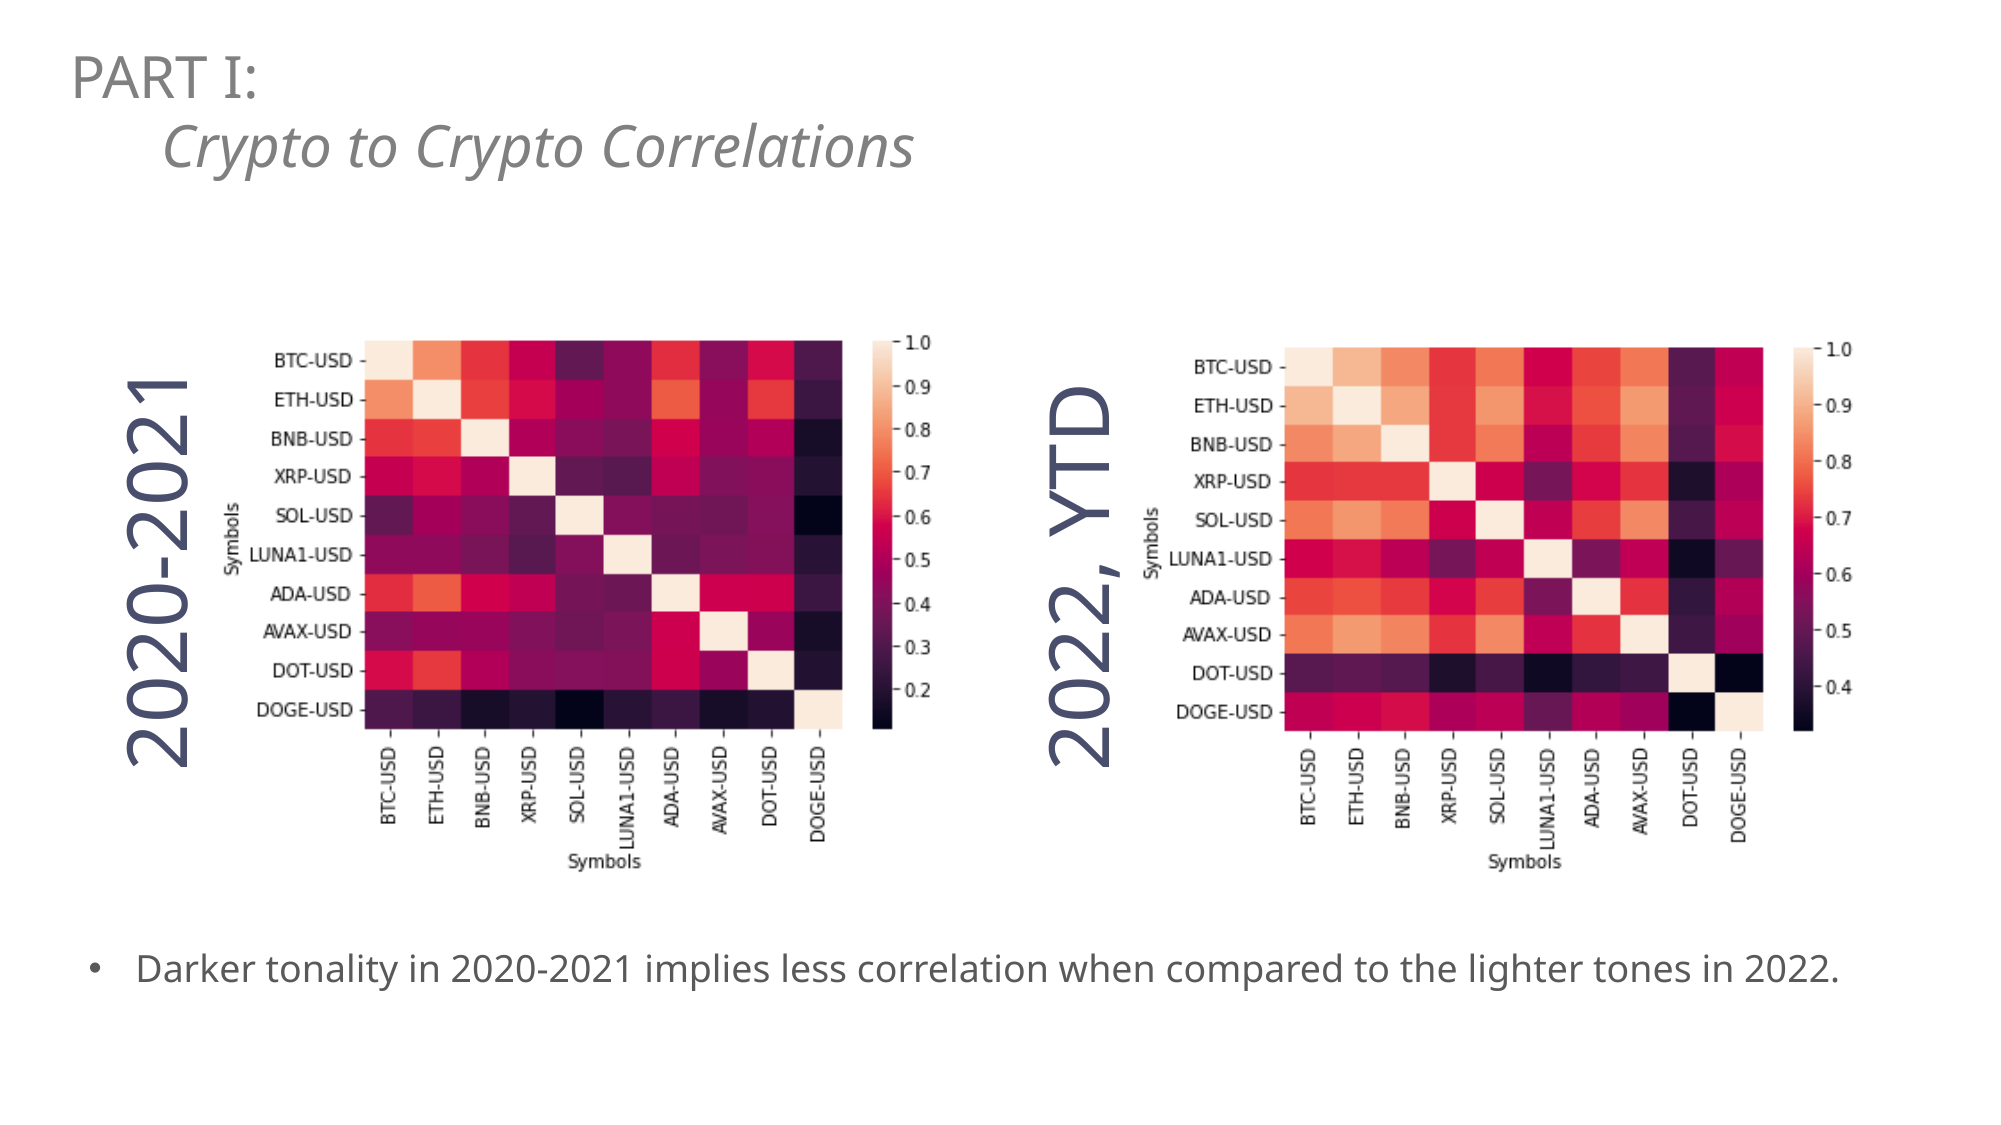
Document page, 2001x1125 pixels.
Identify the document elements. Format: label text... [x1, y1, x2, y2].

text_box Darker tonality in 2020-2021 implies less correlation when compared to the lighter tones in 2022. [73, 937, 1878, 1032]
picture [1135, 332, 1860, 881]
text_box 2020-2021 [96, 187, 212, 786]
text_box PART I: Crypto to Crypto Correlations [55, 32, 1859, 187]
picture [212, 325, 934, 881]
text_box 2022, YTD [1018, 187, 1134, 786]
